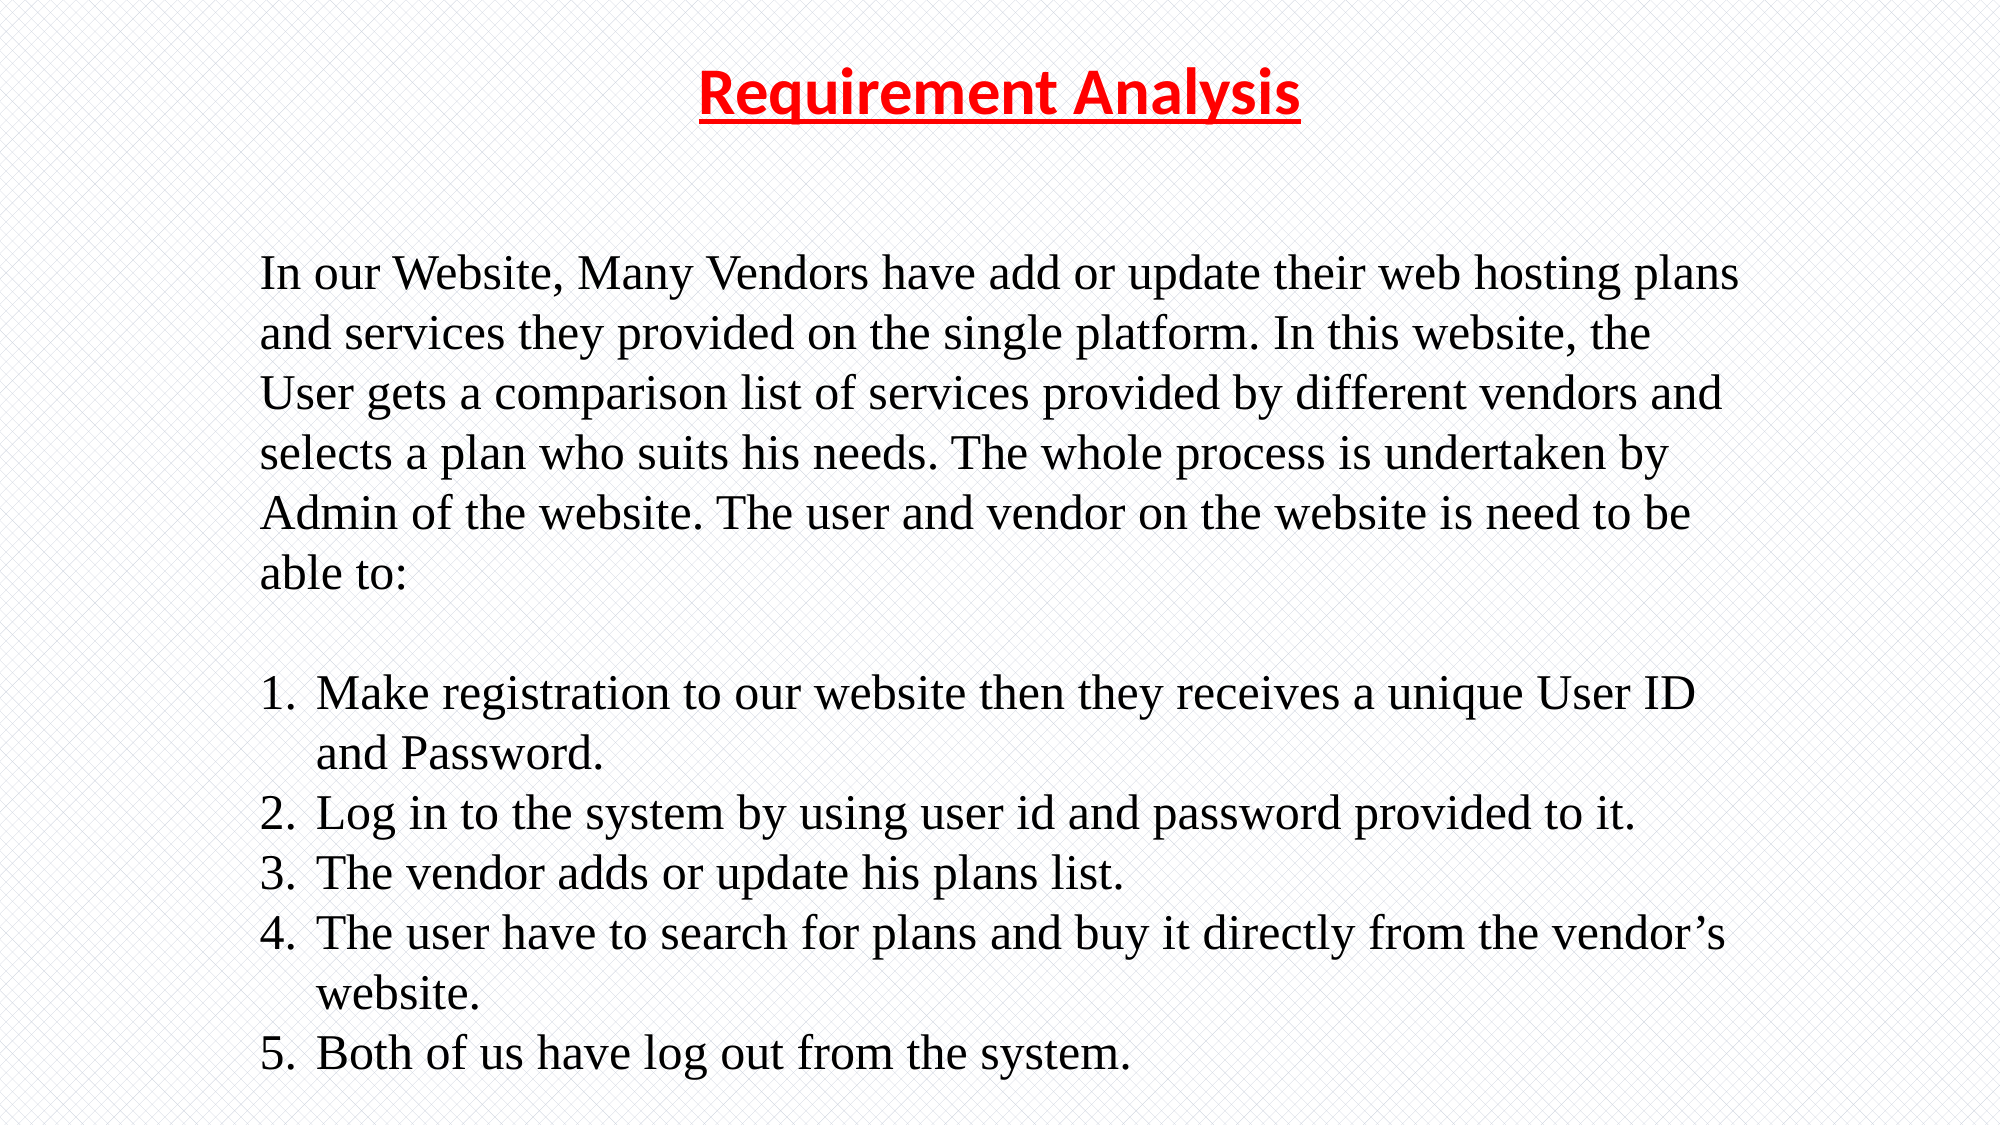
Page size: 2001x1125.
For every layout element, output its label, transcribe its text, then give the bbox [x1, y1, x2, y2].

text_box Requirement Analysis [683, 41, 1317, 136]
text_box In our Website, Many Vendors have add or update their web hosting plans and services they provided on the single platform. In this website, the User gets a comparison list of services provided by different vendors and selects a plan who suits his needs. The whole process is undertaken by Admin of the website. The user and vendor on the website is need to be able to: Make registration to our website then they receives a unique User ID and Password. Log in to the system by using user id and password provided to it. The vendor adds or update his plans list. The user have to search for plans and buy it directly from the vendor’s website. Both of us have log out from the system. [244, 232, 1756, 1087]
